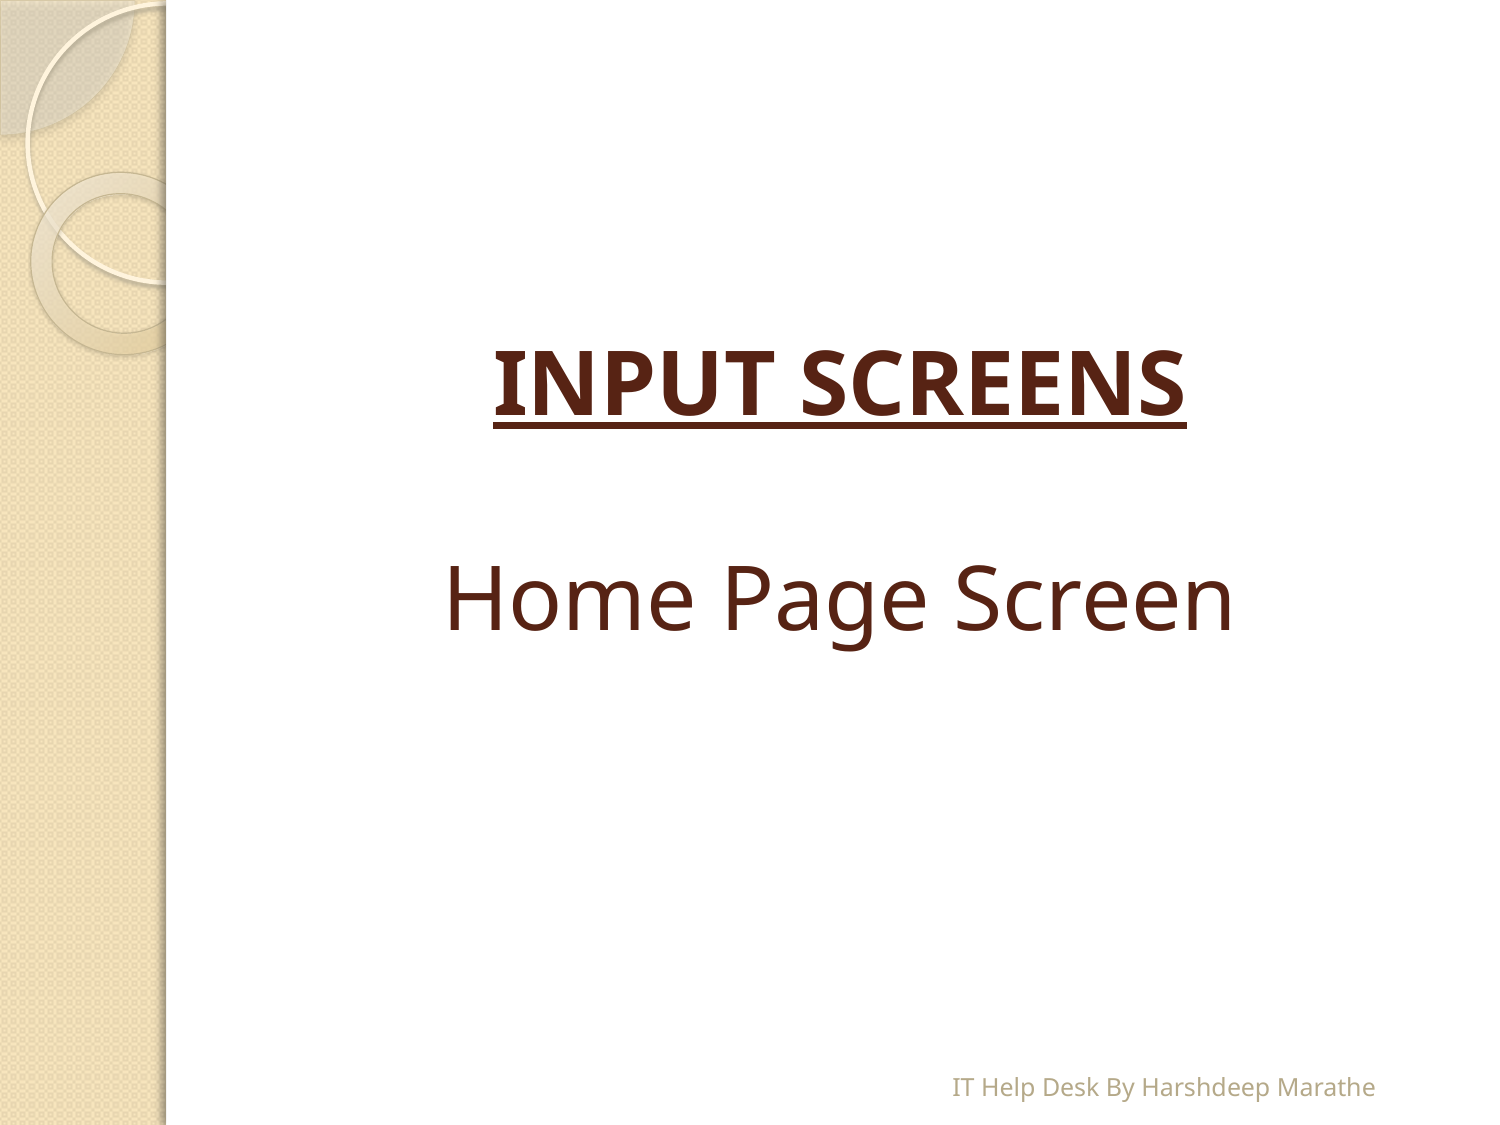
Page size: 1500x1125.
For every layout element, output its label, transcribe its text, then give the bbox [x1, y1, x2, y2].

title INPUT SCREENS Home Page Screen [225, 299, 1455, 675]
footer IT Help Desk By Harshdeep Marathe [937, 1034, 1413, 1113]
